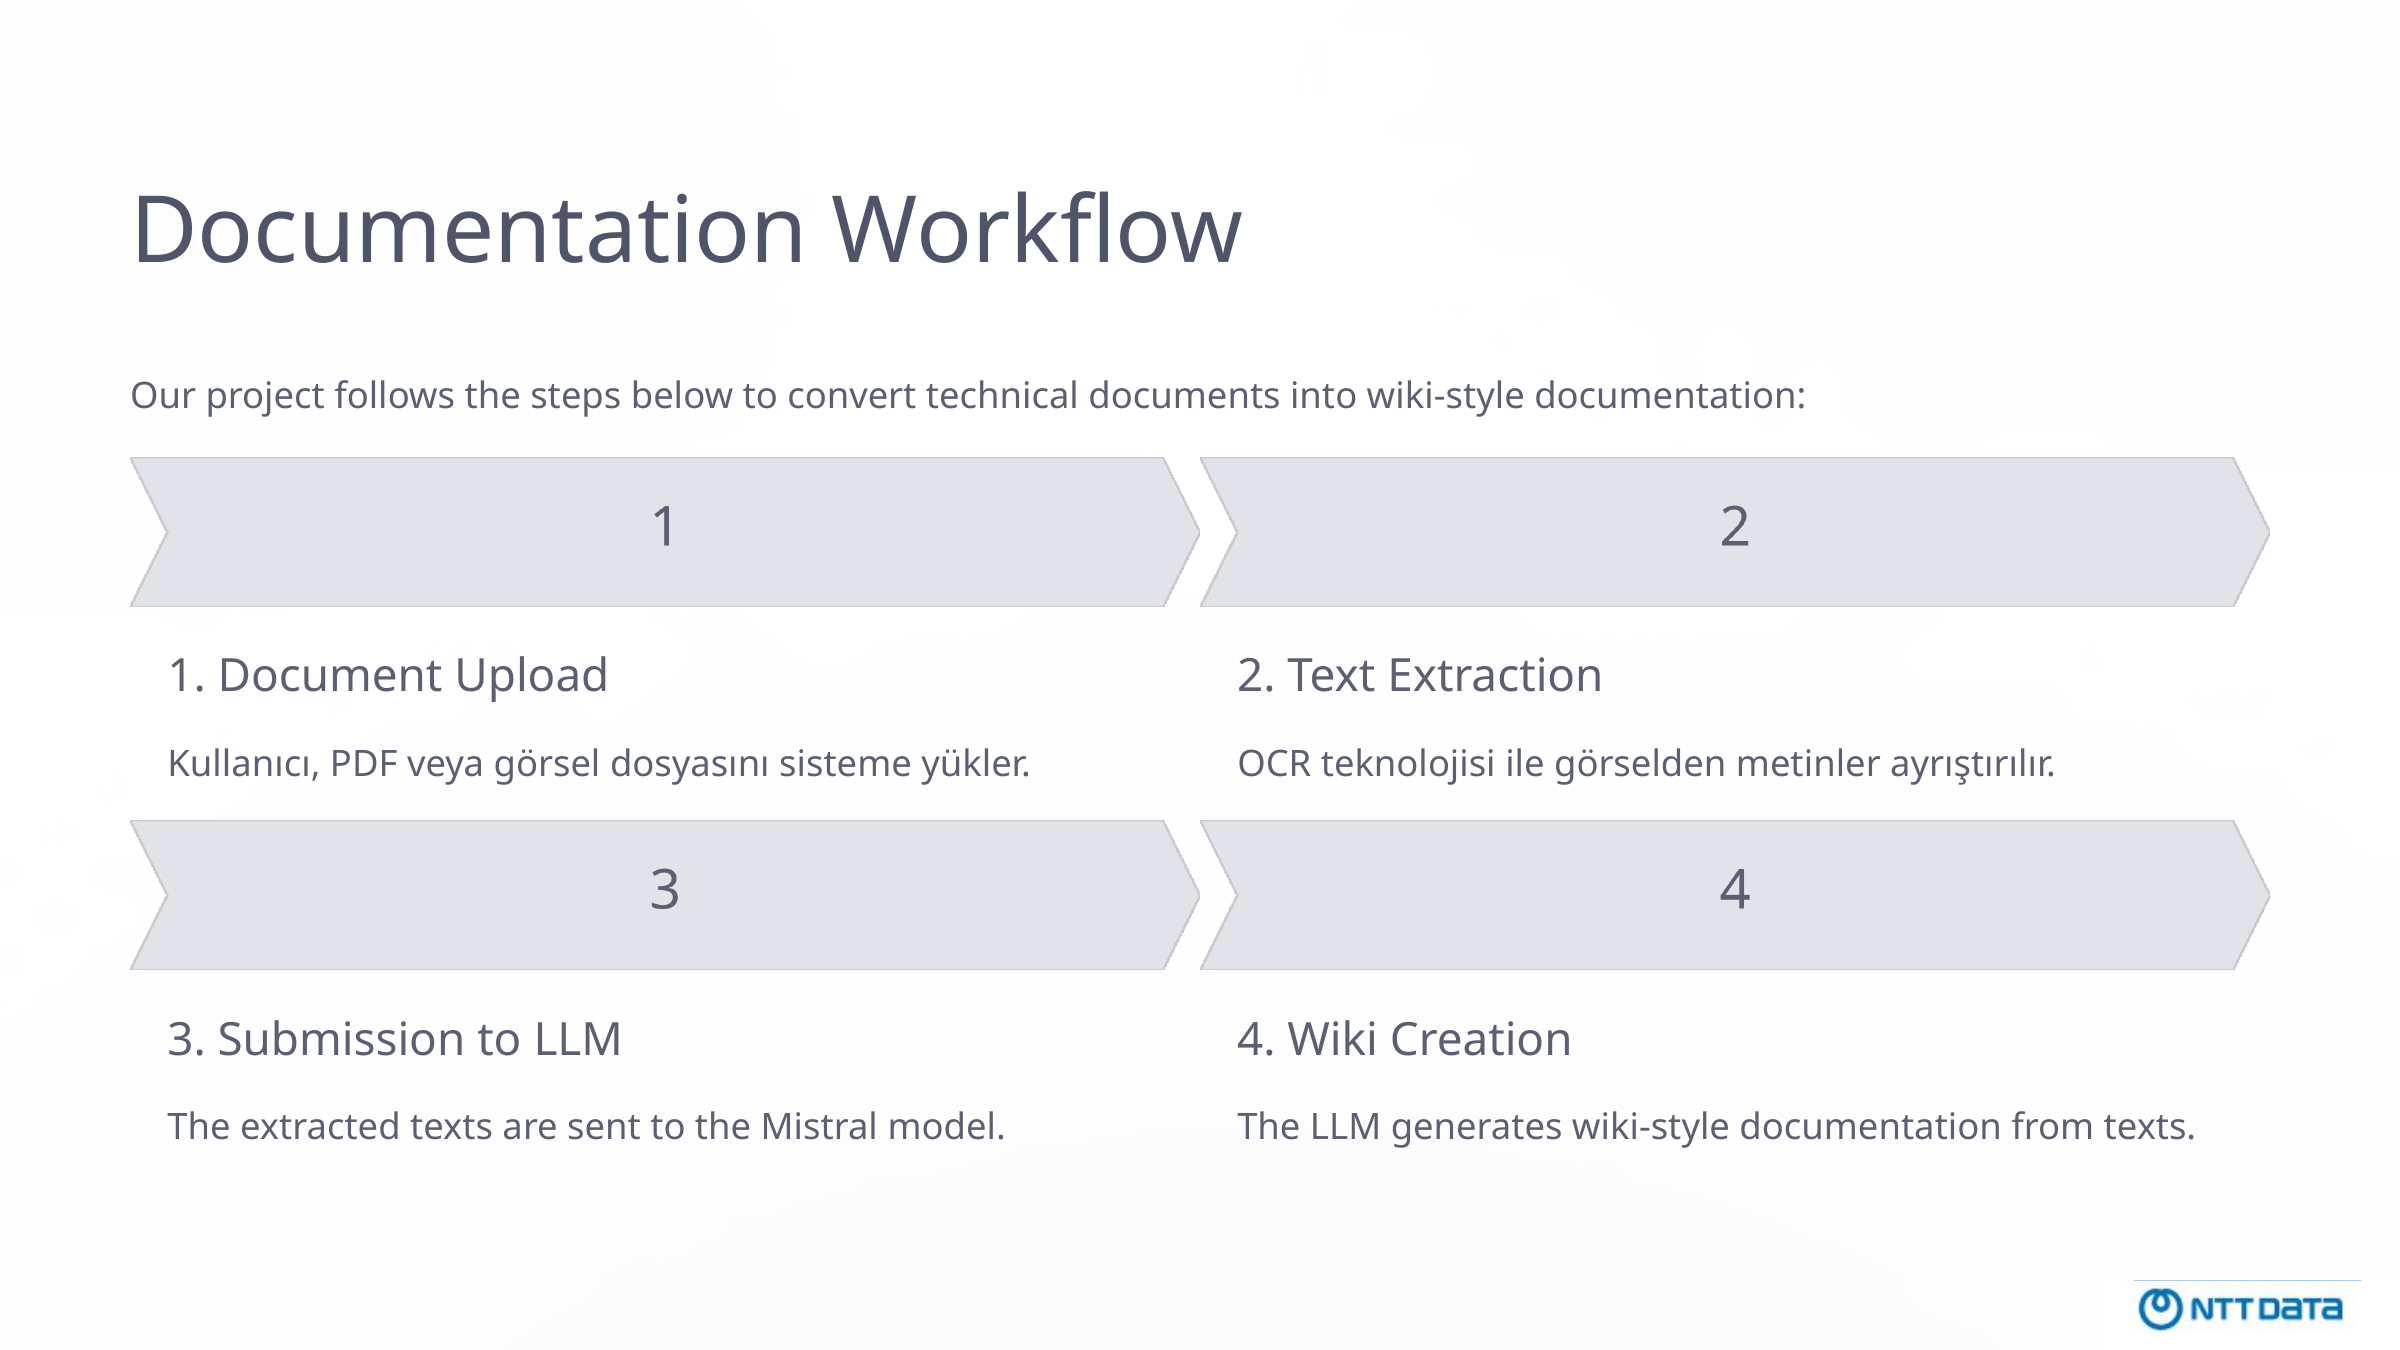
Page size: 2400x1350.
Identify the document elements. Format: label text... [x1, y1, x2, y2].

picture [130, 820, 2270, 970]
text_box Documentation Workflow [130, 165, 1169, 282]
text_box Kullanıcı, PDF veya görsel dosyasını sisteme yükler. [167, 724, 1163, 784]
text_box 1. Document Upload [167, 643, 633, 702]
text_box 2. Text Extraction [1237, 643, 1703, 702]
text_box The LLM generates wiki-style documentation from texts. [1237, 1087, 2233, 1147]
picture [2103, 1271, 2400, 1350]
picture [130, 457, 2270, 607]
text_box The extracted texts are sent to the Mistral model. [167, 1087, 1163, 1147]
text_box Our project follows the steps below to convert technical documents into wiki-style documentation: [130, 356, 2270, 416]
text_box OCR teknolojisi ile görselden metinler ayrıştırılır. [1237, 724, 2233, 784]
text_box 4. Wiki Creation [1237, 1007, 1703, 1066]
text_box 3. Submission to LLM [167, 1007, 633, 1066]
